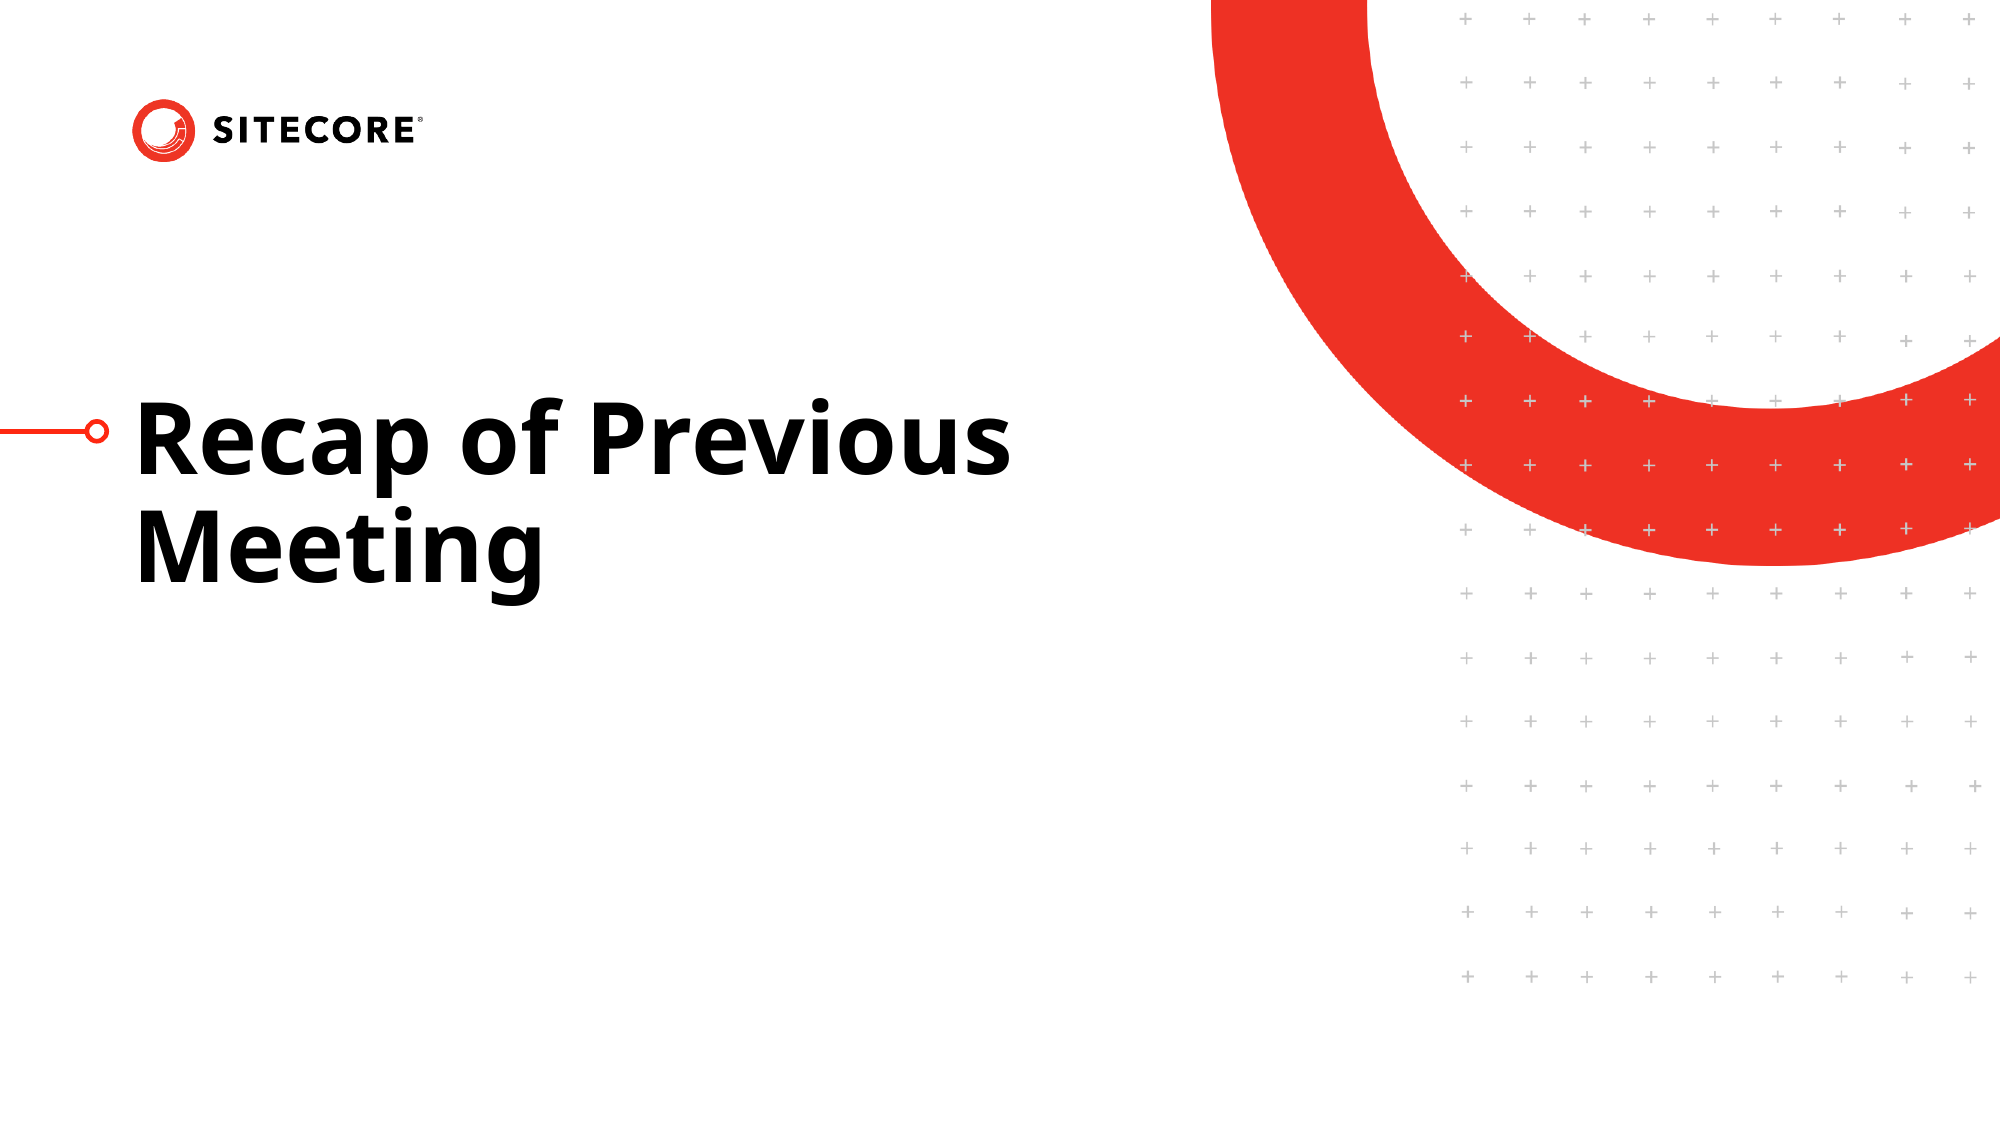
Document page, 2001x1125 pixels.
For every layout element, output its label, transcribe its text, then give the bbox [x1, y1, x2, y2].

picture [0, 0, 2000, 1125]
picture [90, 424, 104, 438]
list Recap of Previous Meeting [132, 388, 1278, 882]
